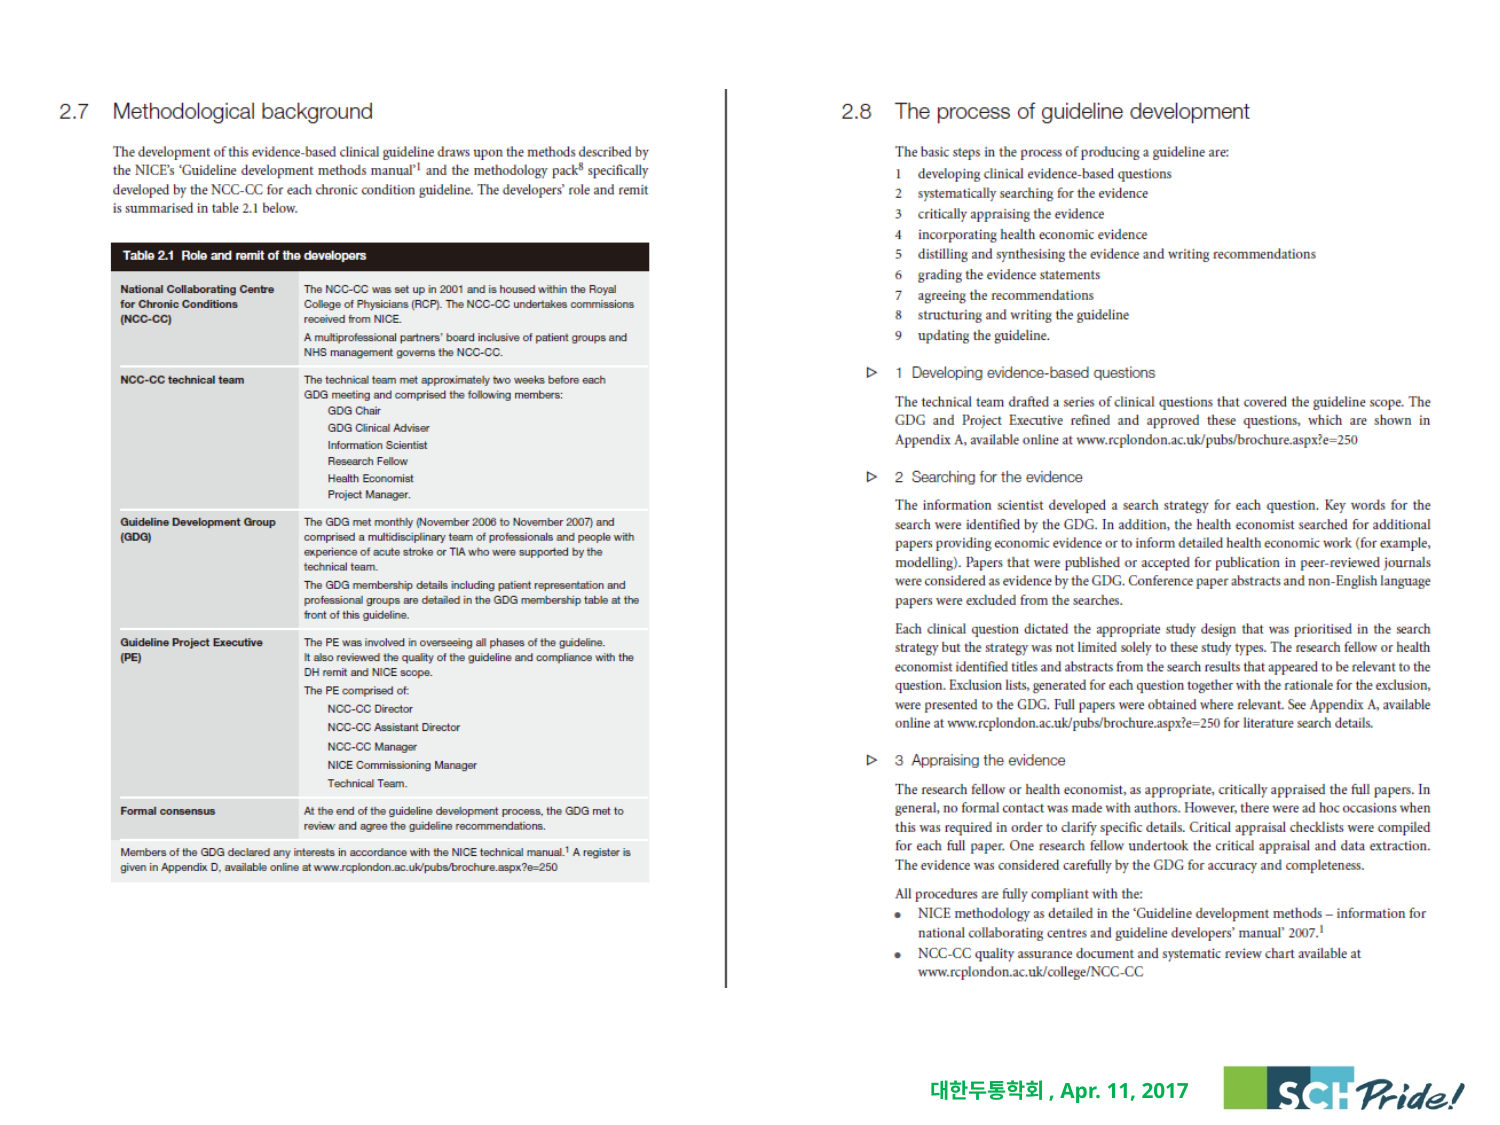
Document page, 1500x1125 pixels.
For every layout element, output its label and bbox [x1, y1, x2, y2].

picture [1222, 1064, 1465, 1110]
picture [31, 89, 1459, 988]
